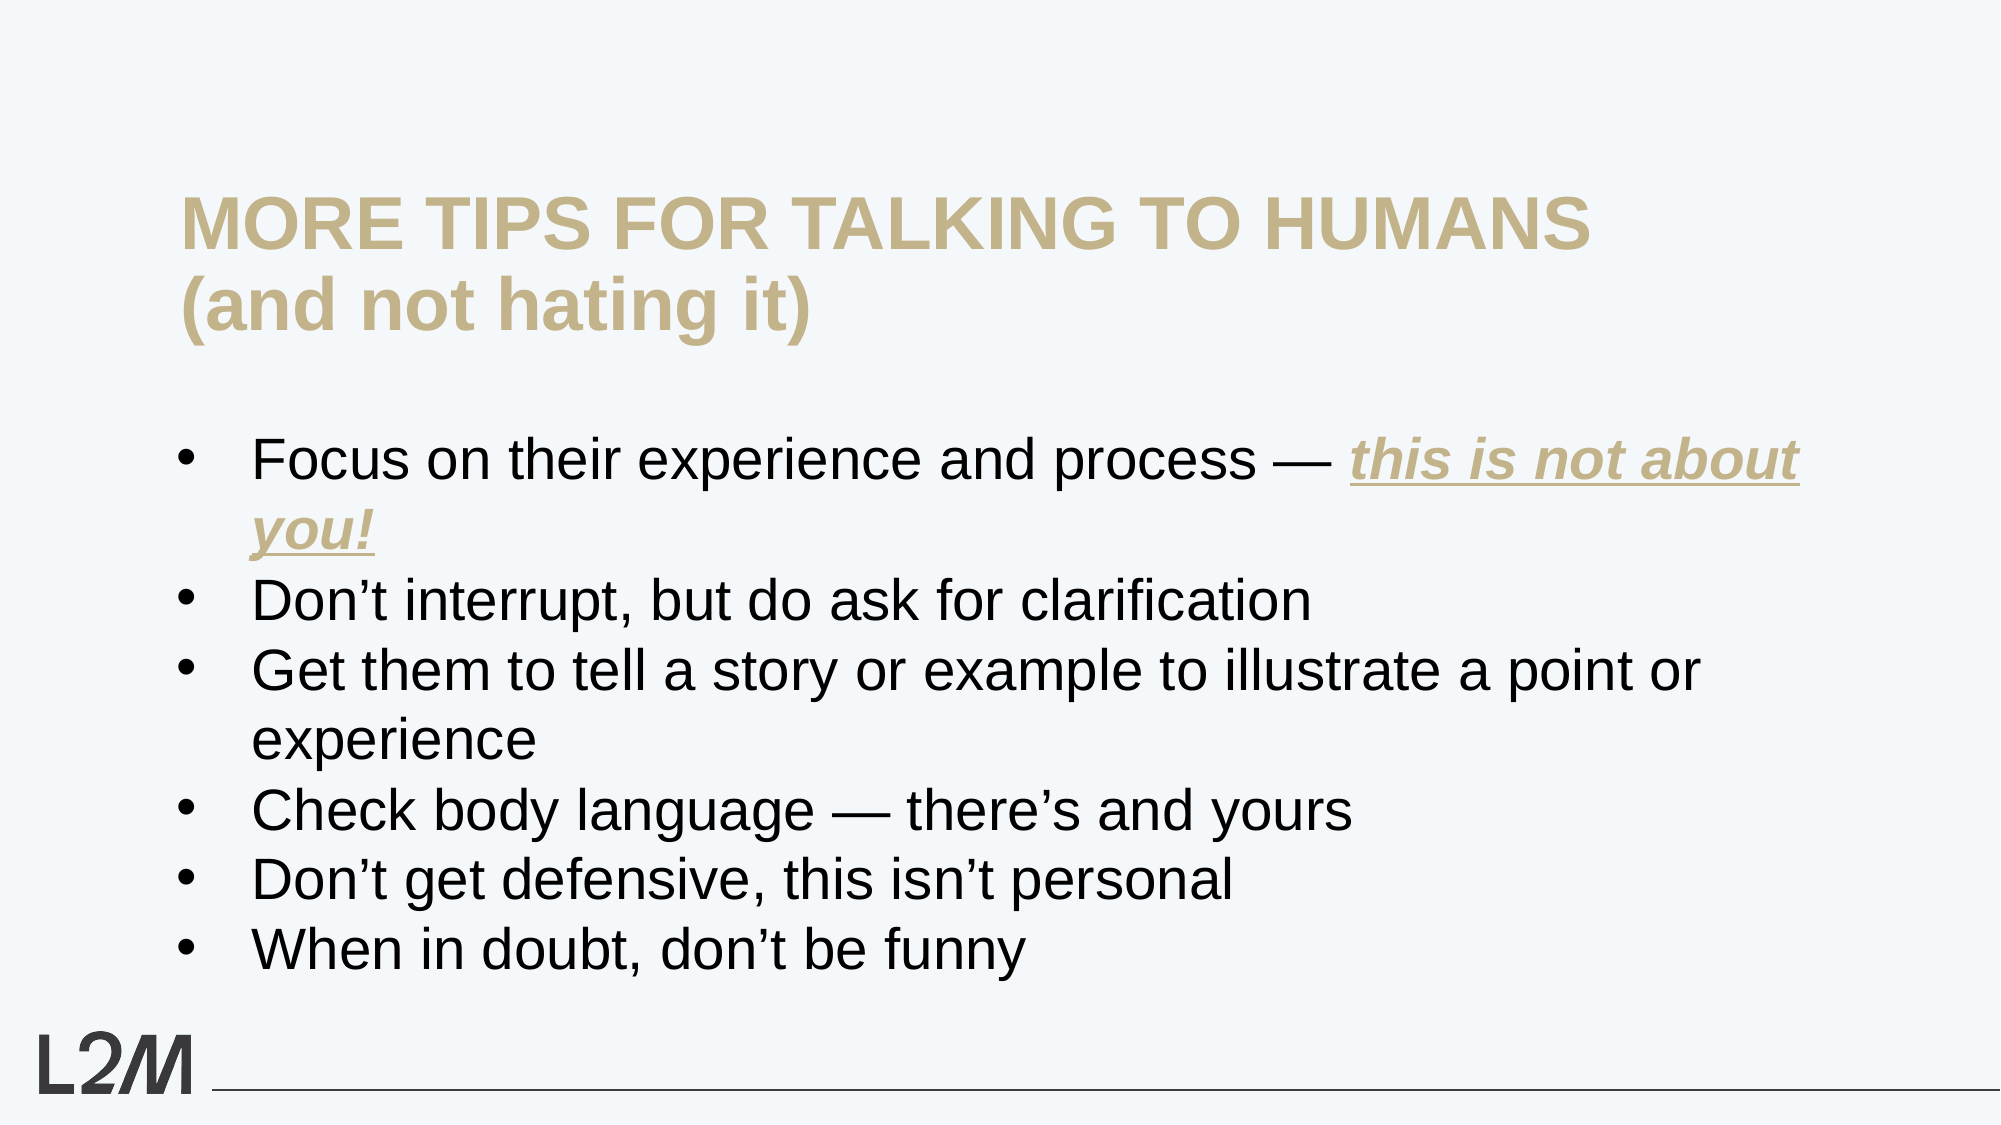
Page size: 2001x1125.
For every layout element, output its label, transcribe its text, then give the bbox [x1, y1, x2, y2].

subtitle MORE TIPS FOR TALKING TO HUMANS (and not hating it) [165, 177, 1681, 265]
text_box Focus on their experience and process — this is not about you! Don’t interrupt, but do ask for clarification Get them to tell a story or example to illustrate a point or experience Check body language — there’s and yours Don’t get defensive, this isn’t personal When in doubt, don’t be funny [161, 414, 1839, 989]
picture [39, 1031, 191, 1094]
